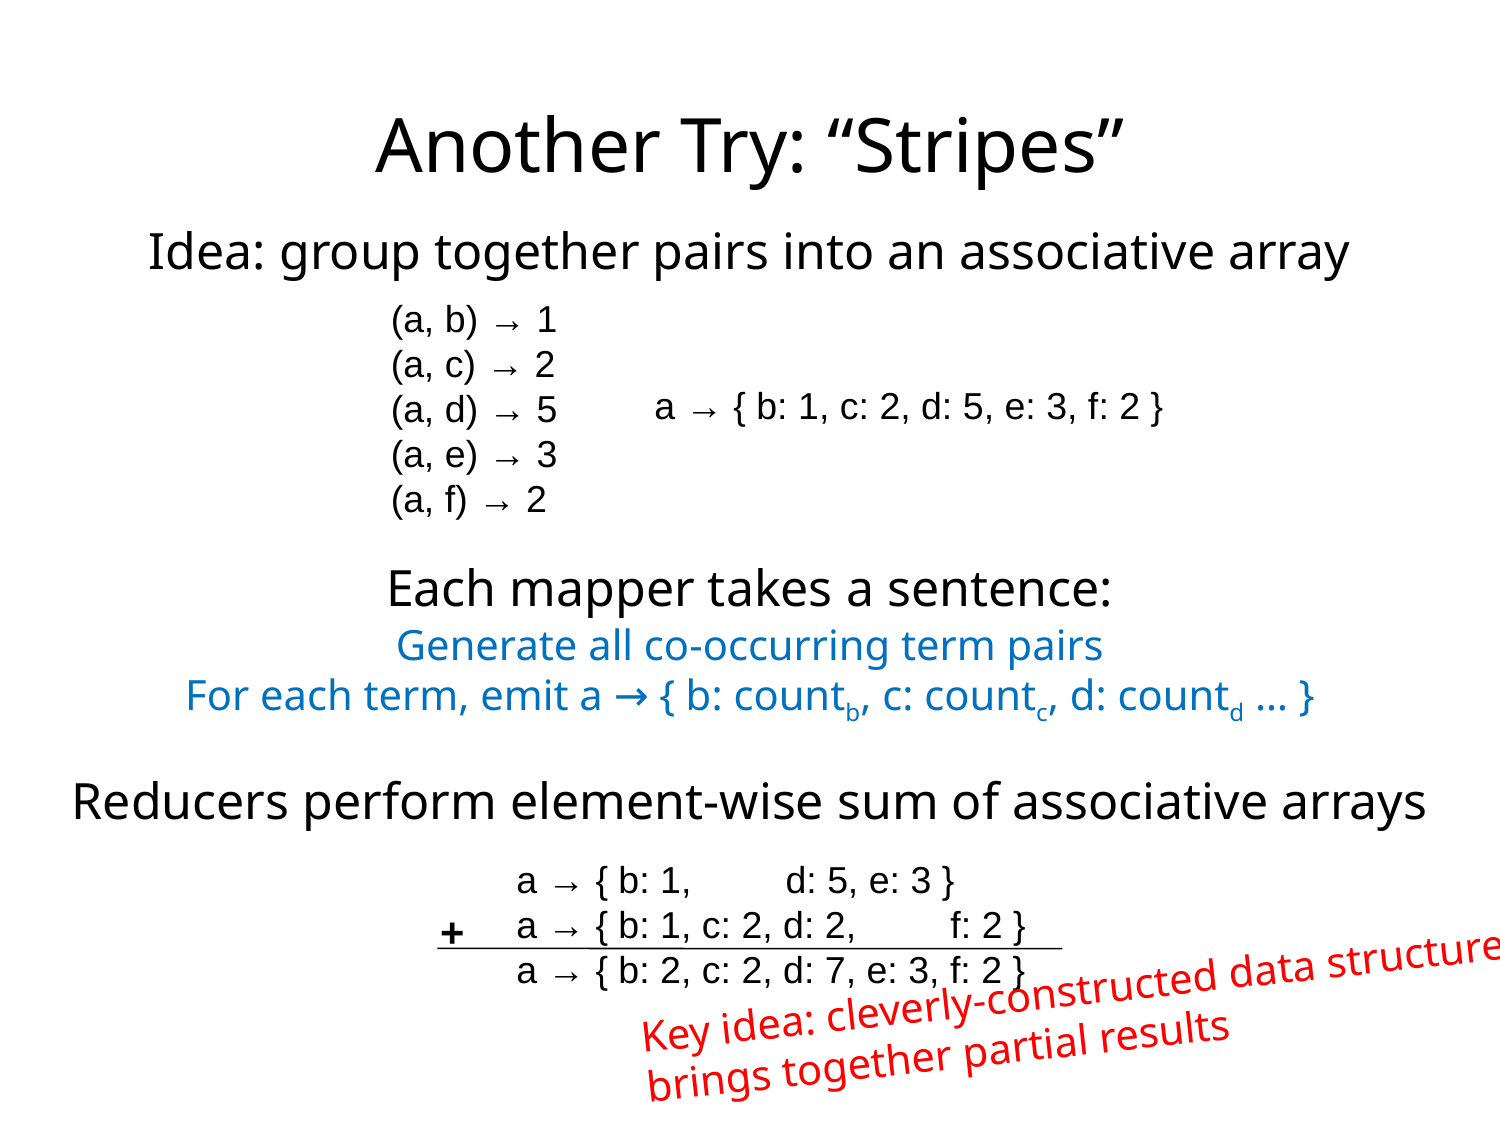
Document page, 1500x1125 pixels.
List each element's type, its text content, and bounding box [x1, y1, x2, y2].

text_box Another Try: “Stripes” [0, 90, 1500, 203]
text_box Idea: group together pairs into an associative array [0, 212, 1500, 288]
text_box Reducers perform element-wise sum of associative arrays [0, 761, 1500, 837]
text_box Each mapper takes a sentence: [0, 549, 1500, 611]
text_box Key idea: cleverly-constructed data structure brings together partial results [622, 908, 1500, 1120]
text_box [424, 848, 1063, 1001]
text_box Generate all co-occurring term pairs For each term, emit a → { b: countb, c: countc, d: countd … } [0, 611, 1500, 761]
text_box (a, b) → 1 (a, c) → 2 (a, d) → 5 (a, e) → 3 (a, f) → 2 [376, 287, 583, 528]
text_box a → { b: 1, c: 2, d: 5, e: 3, f: 2 } [639, 374, 1179, 435]
